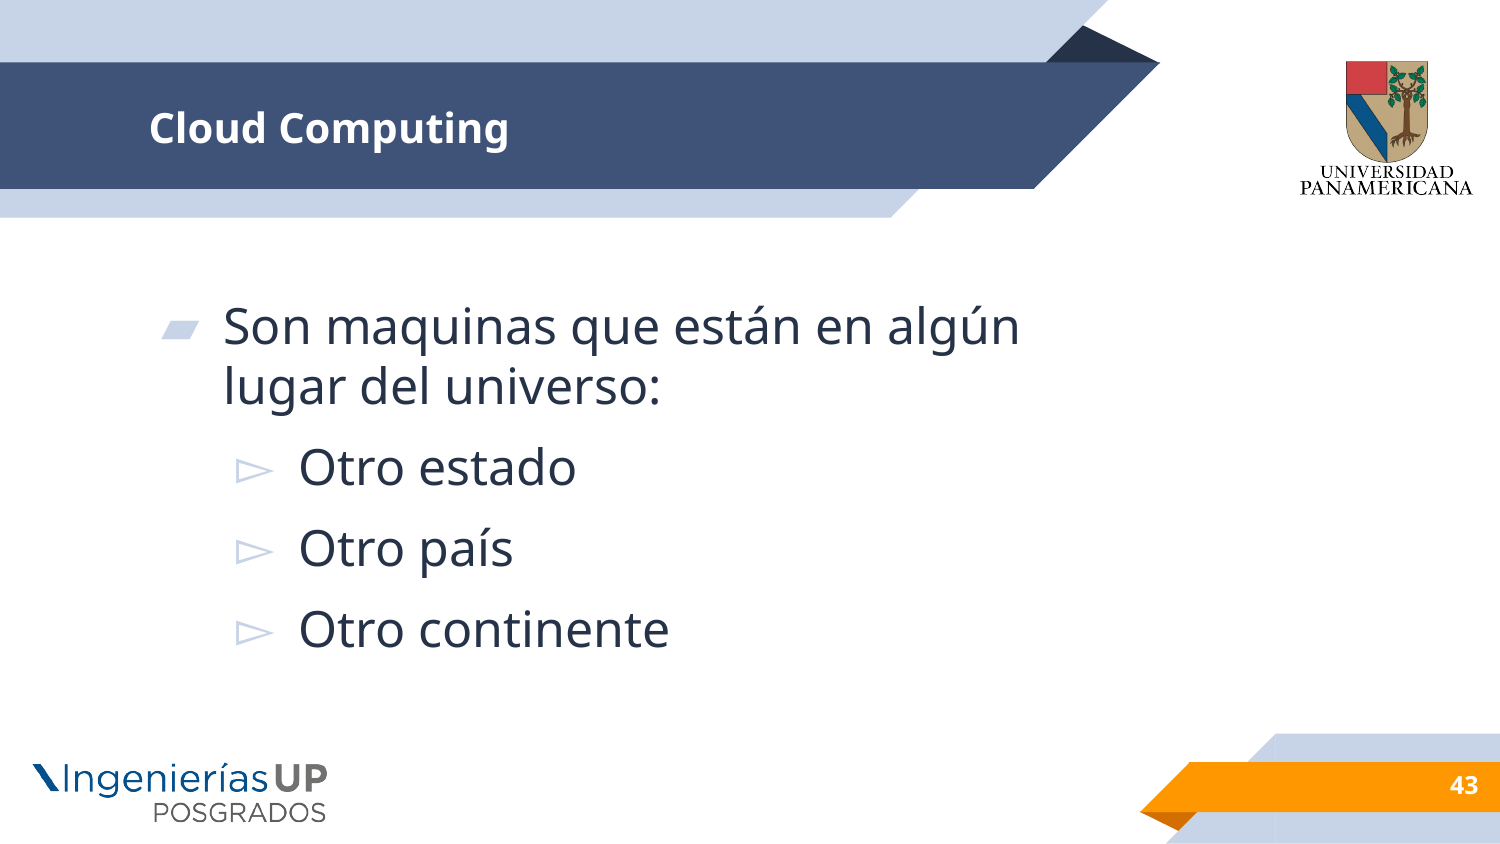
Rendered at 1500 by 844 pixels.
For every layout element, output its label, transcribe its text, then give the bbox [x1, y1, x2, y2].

list Son maquinas que están en algún lugar del universo: Otro estado Otro país Otro continente [133, 217, 1140, 734]
slide_number 43 [1249, 760, 1494, 813]
picture [1286, 44, 1490, 210]
picture [15, 737, 344, 844]
title Cloud Computing [133, 64, 1035, 190]
